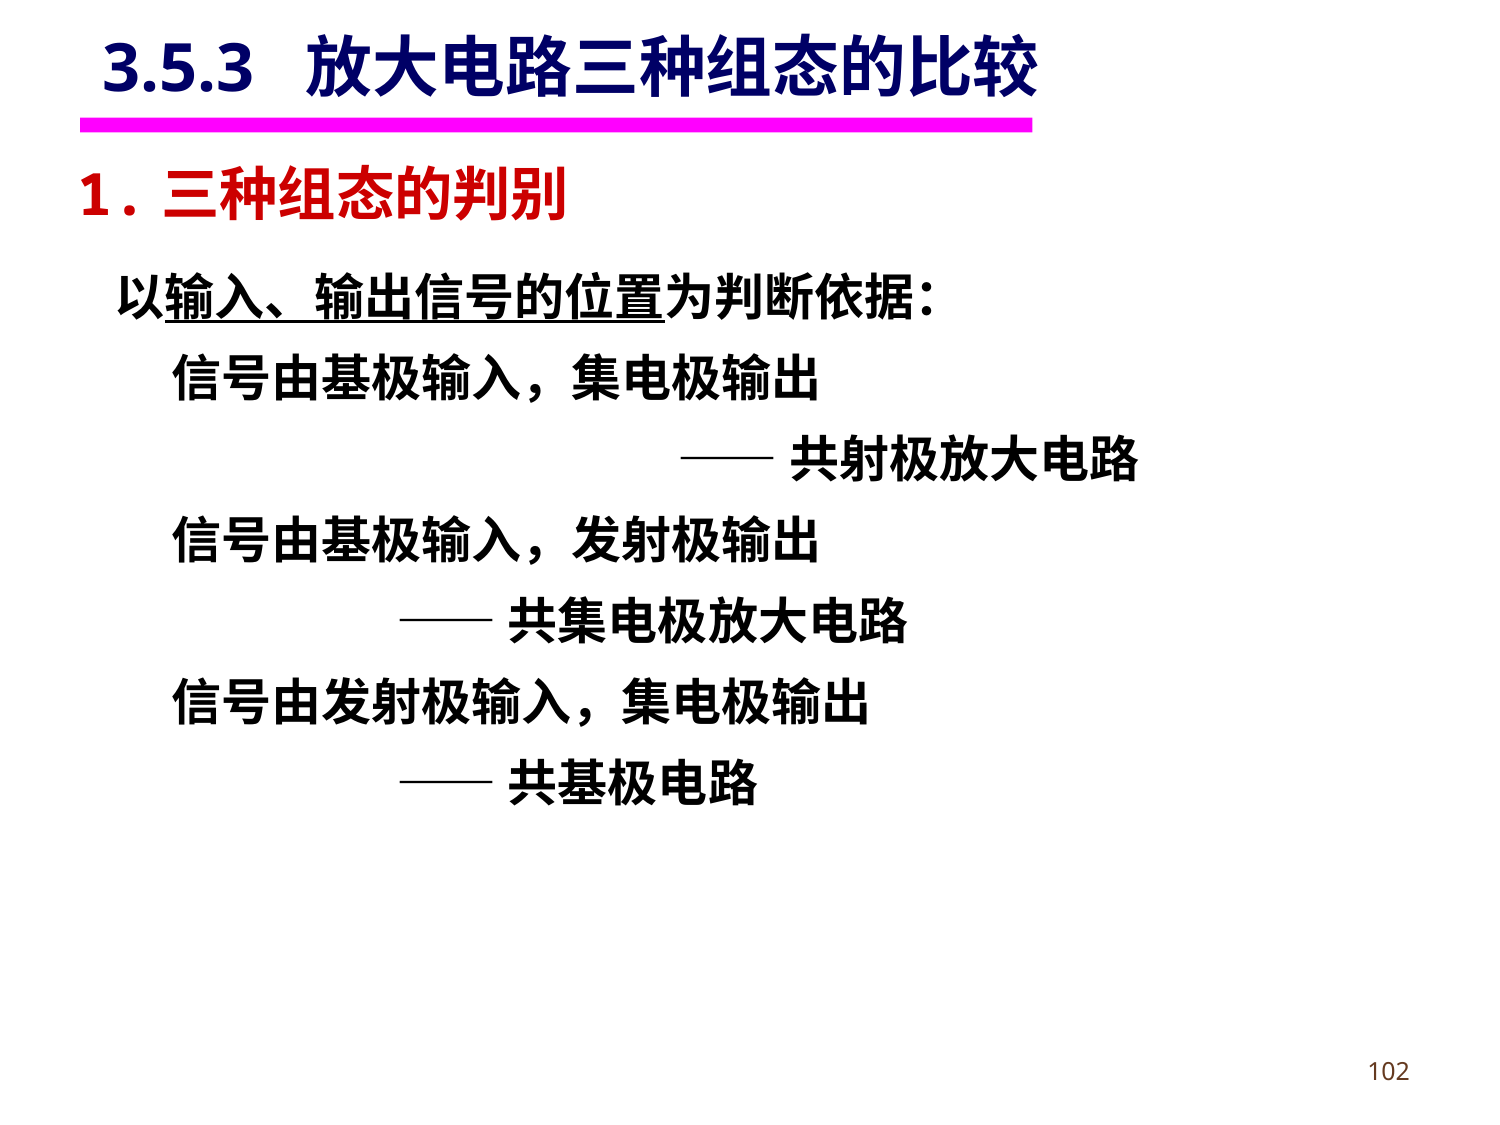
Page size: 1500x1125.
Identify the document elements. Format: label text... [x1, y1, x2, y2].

text_box 以输入、输出信号的位置为判断依据： 信号由基极输入，集电极输出 ——共射极放大电路 信号由基极输入，发射极输出 ——共集电极放大电路 信号由发射极输入，集电极输出 ——共基极电路 [99, 237, 1400, 819]
slide_number 102 [1074, 1042, 1425, 1103]
text_box 1.三种组态的判别 [62, 149, 663, 235]
text_box 3.5.3 放大电路三种组态的比较 [87, 17, 1113, 113]
